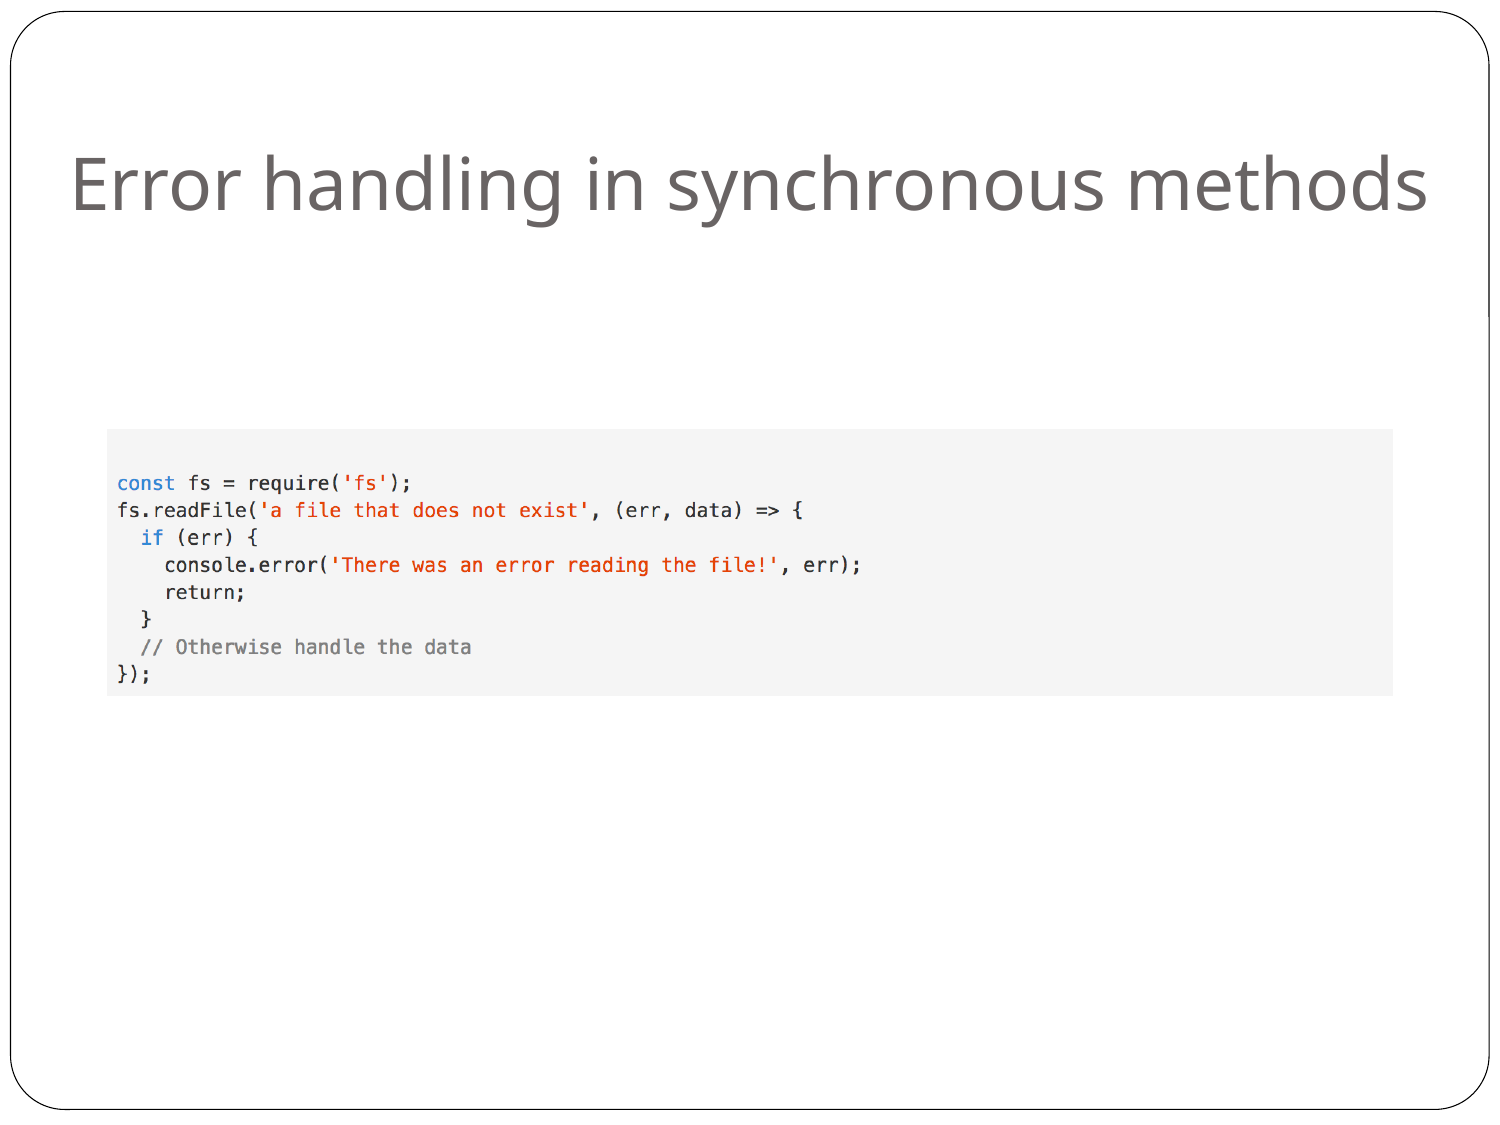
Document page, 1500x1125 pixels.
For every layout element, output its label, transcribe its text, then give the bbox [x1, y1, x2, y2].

title Error handling in synchronous methods [30, 44, 1470, 234]
picture [107, 429, 1393, 696]
